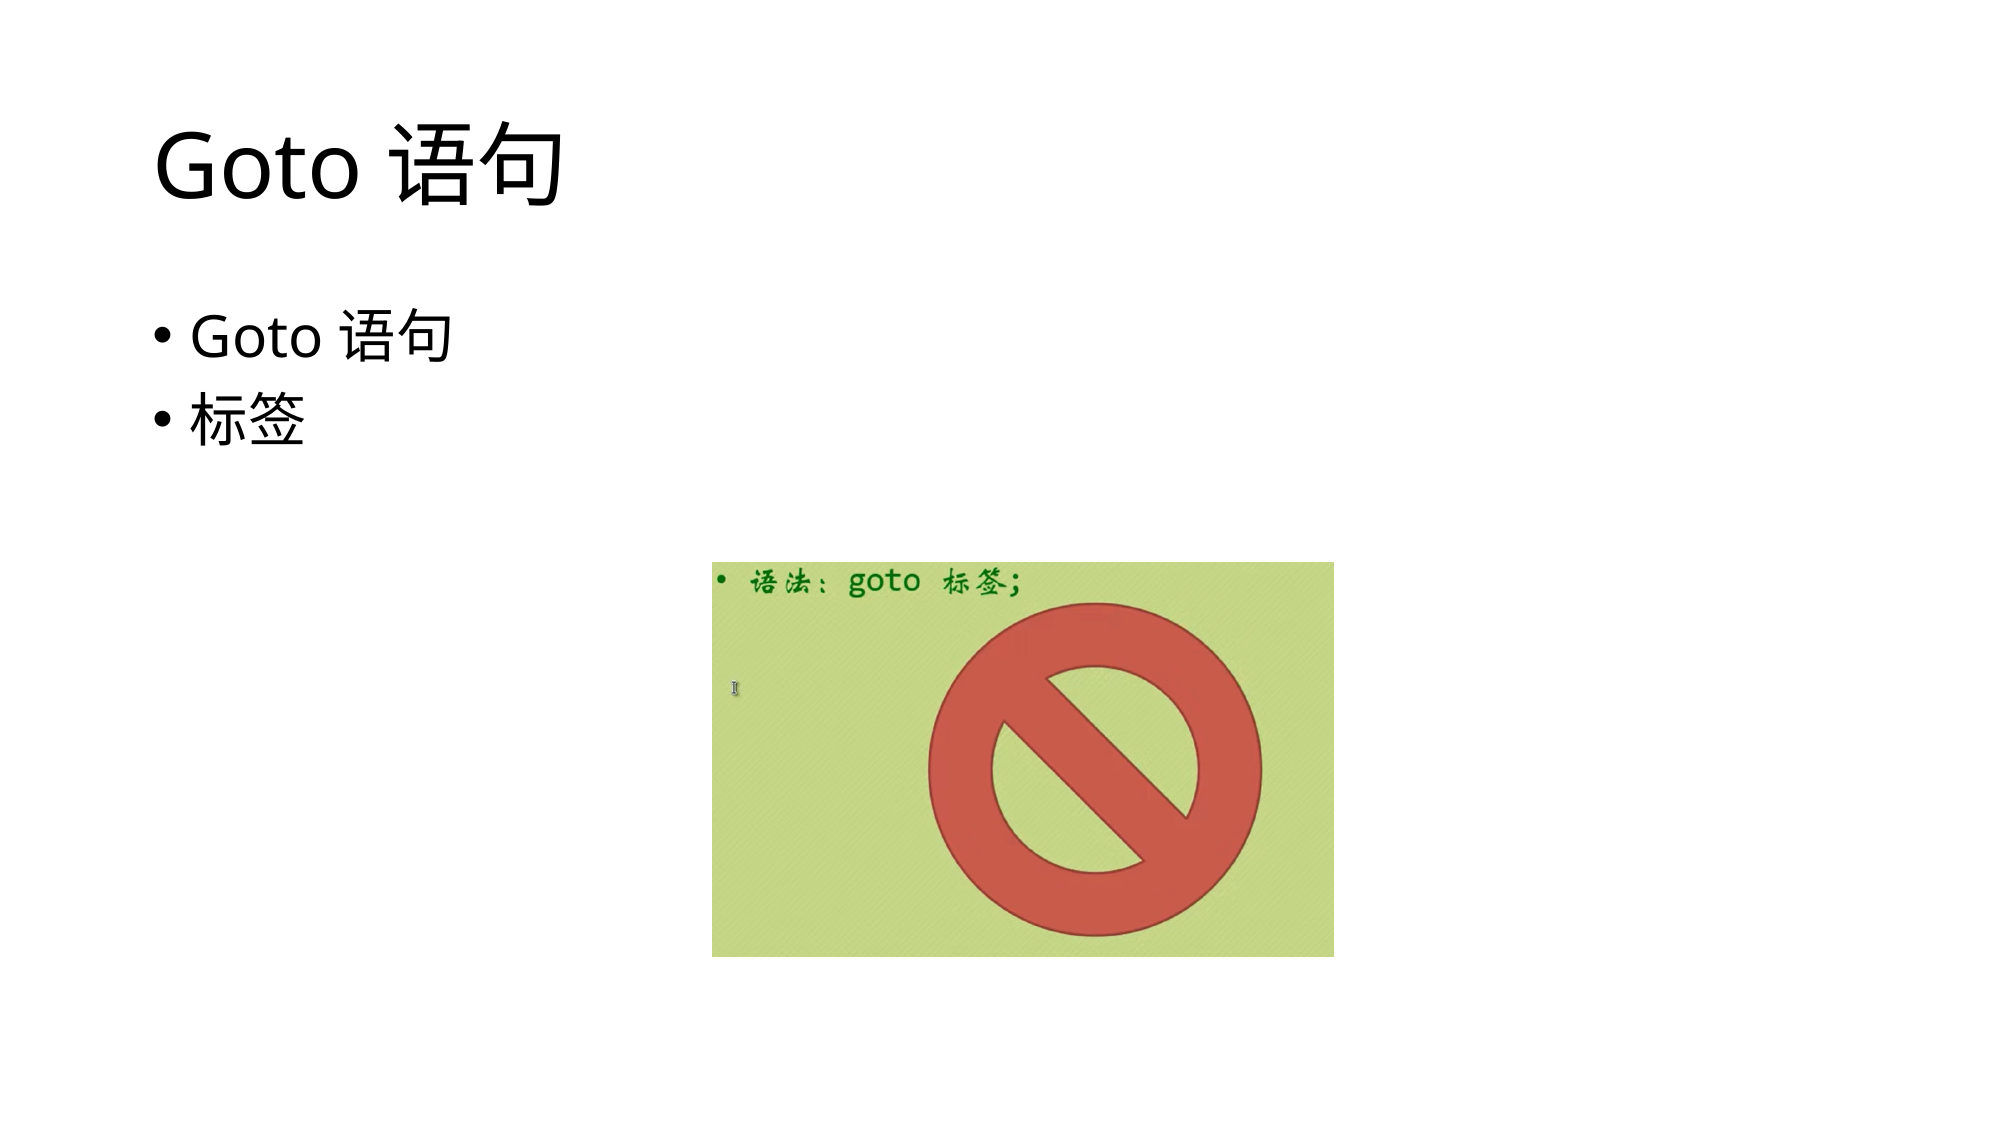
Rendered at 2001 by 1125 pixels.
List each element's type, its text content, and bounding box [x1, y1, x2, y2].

picture [712, 562, 1334, 957]
list Goto语句 标签 [137, 299, 1863, 467]
title Goto语句 [137, 59, 1863, 278]
